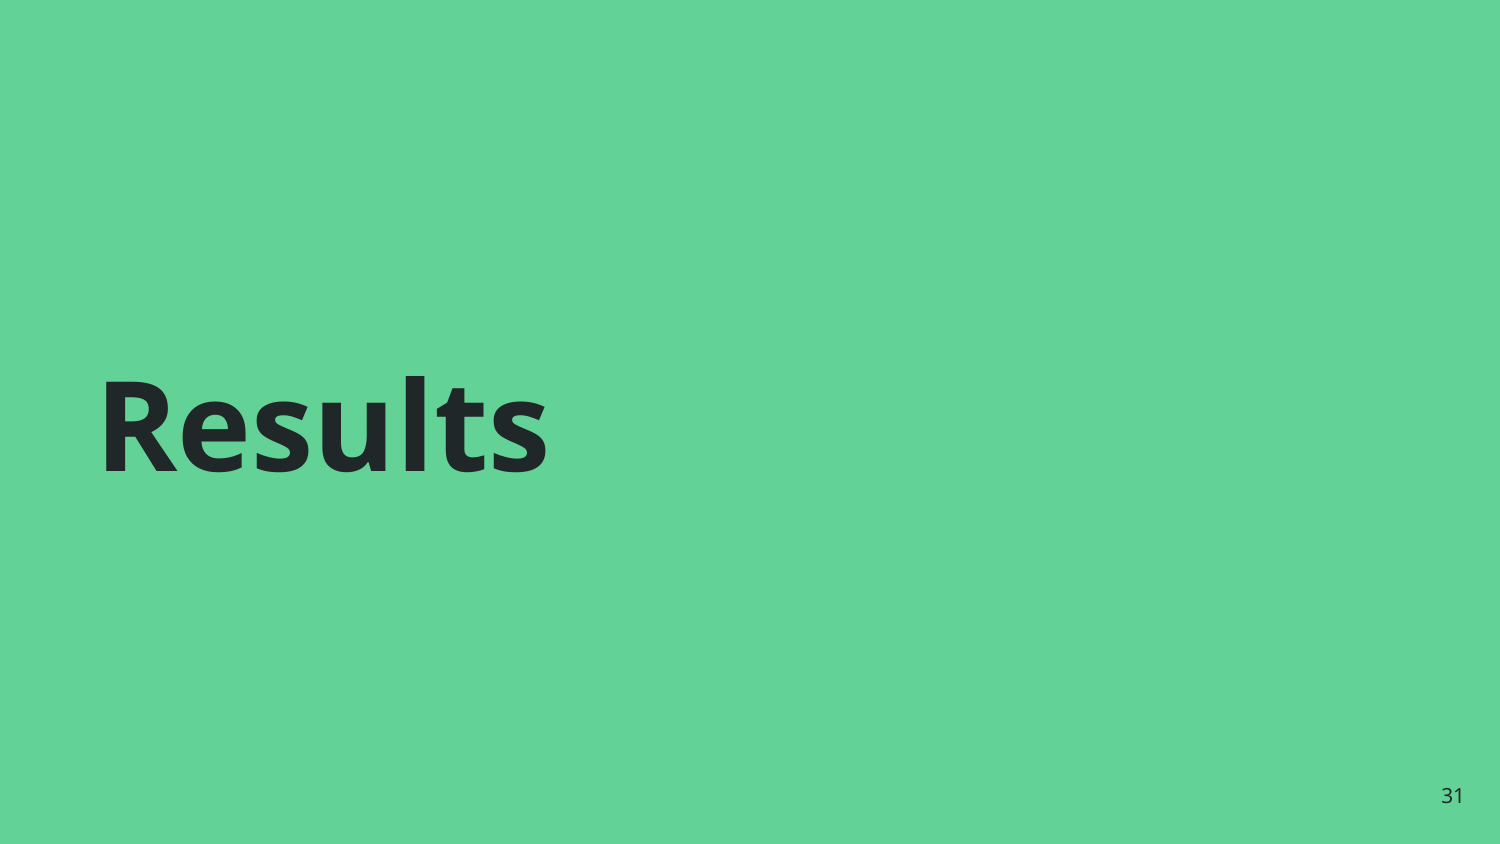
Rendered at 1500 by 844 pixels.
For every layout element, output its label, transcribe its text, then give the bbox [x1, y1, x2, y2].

title Results [80, 86, 1032, 758]
slide_number ‹#› [1389, 764, 1480, 830]
